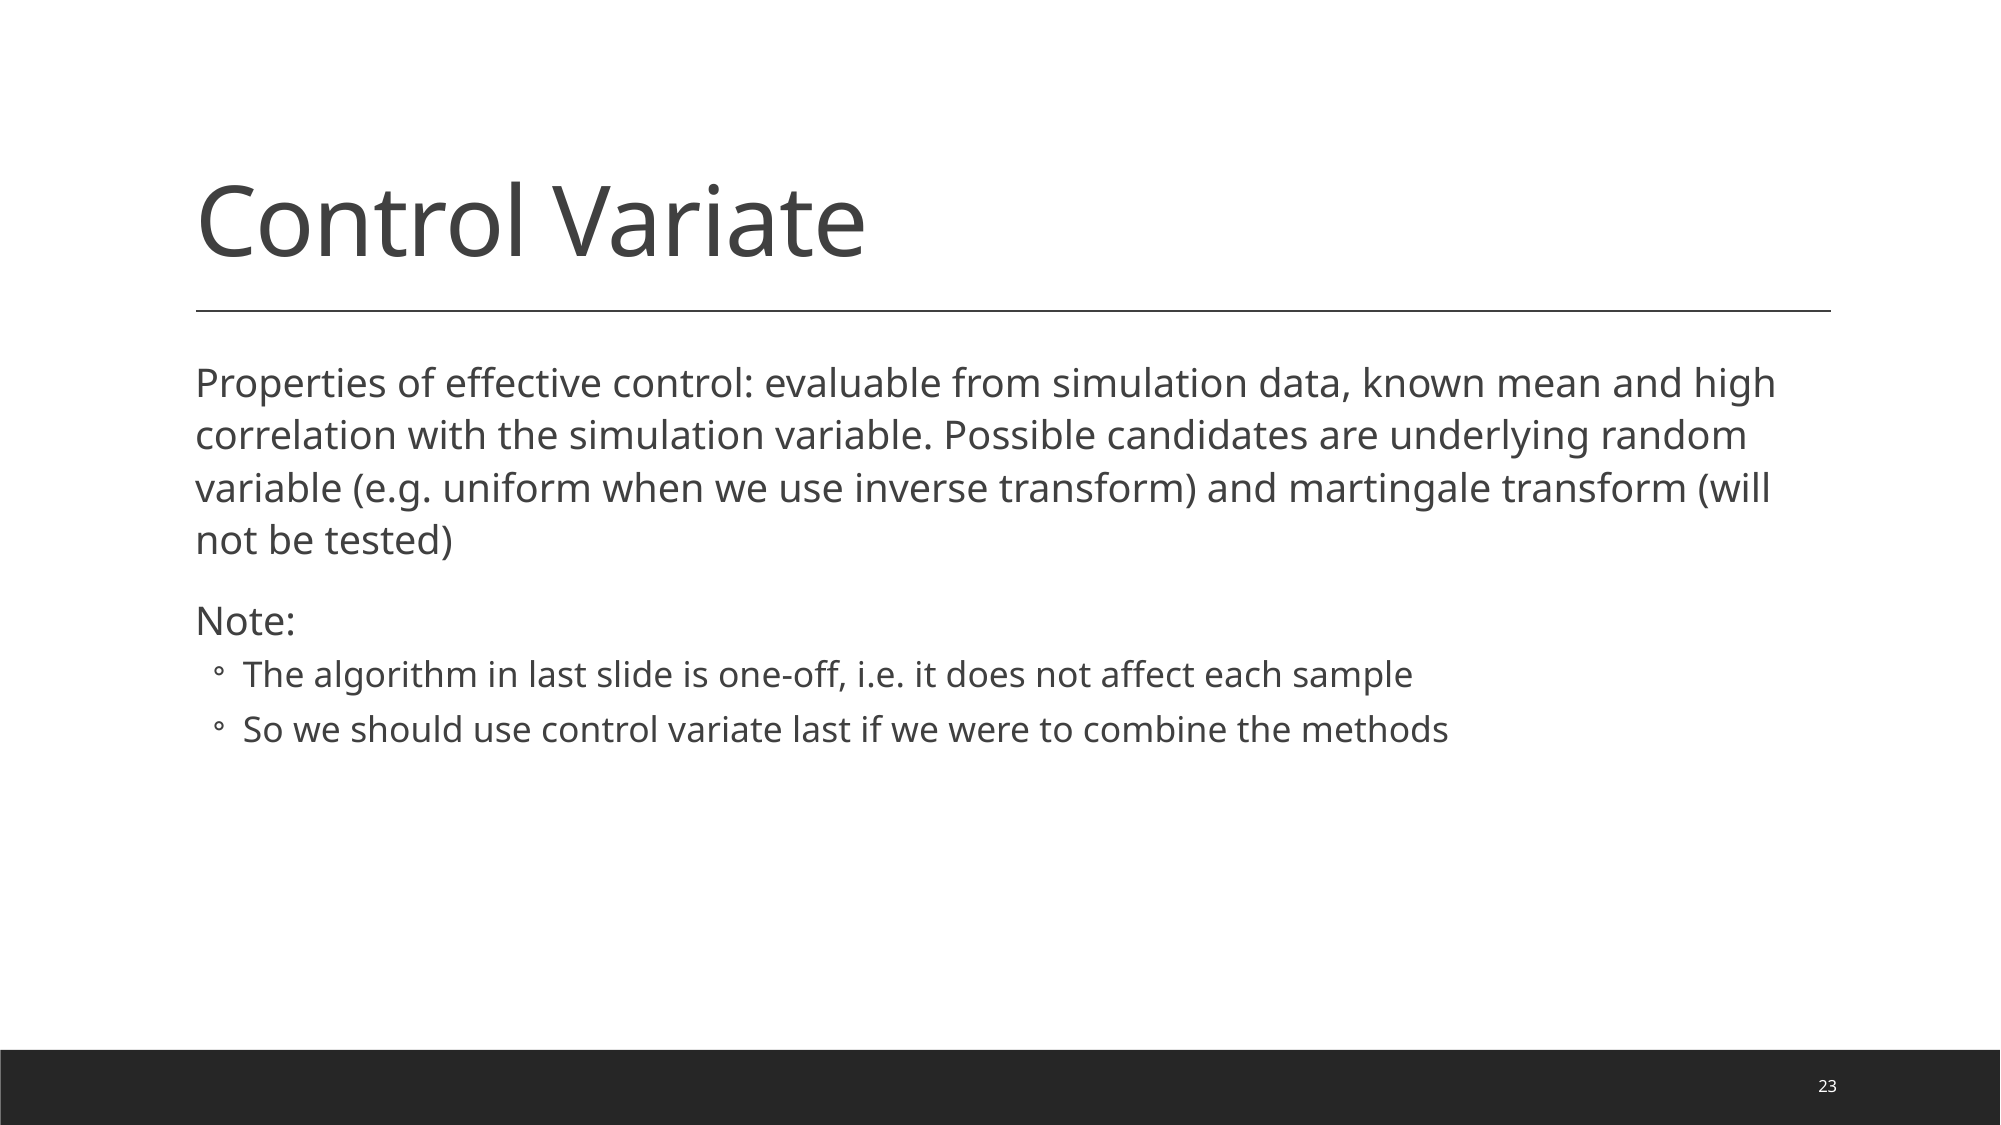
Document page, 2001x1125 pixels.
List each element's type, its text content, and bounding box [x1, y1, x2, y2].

slide_number 23 [1803, 1057, 1932, 1118]
title Control Variate [180, 47, 1830, 285]
list Properties of effective control: evaluable from simulation data, known mean and high correlation with the simulation variable. Possible candidates are underlying random variable (e.g. uniform when we use inverse transform) and martingale transform (will not be tested) Note: The algorithm in last slide is one-off, i.e. it does not affect each sample So we should use control variate last if we were to combine the methods [180, 345, 1830, 963]
